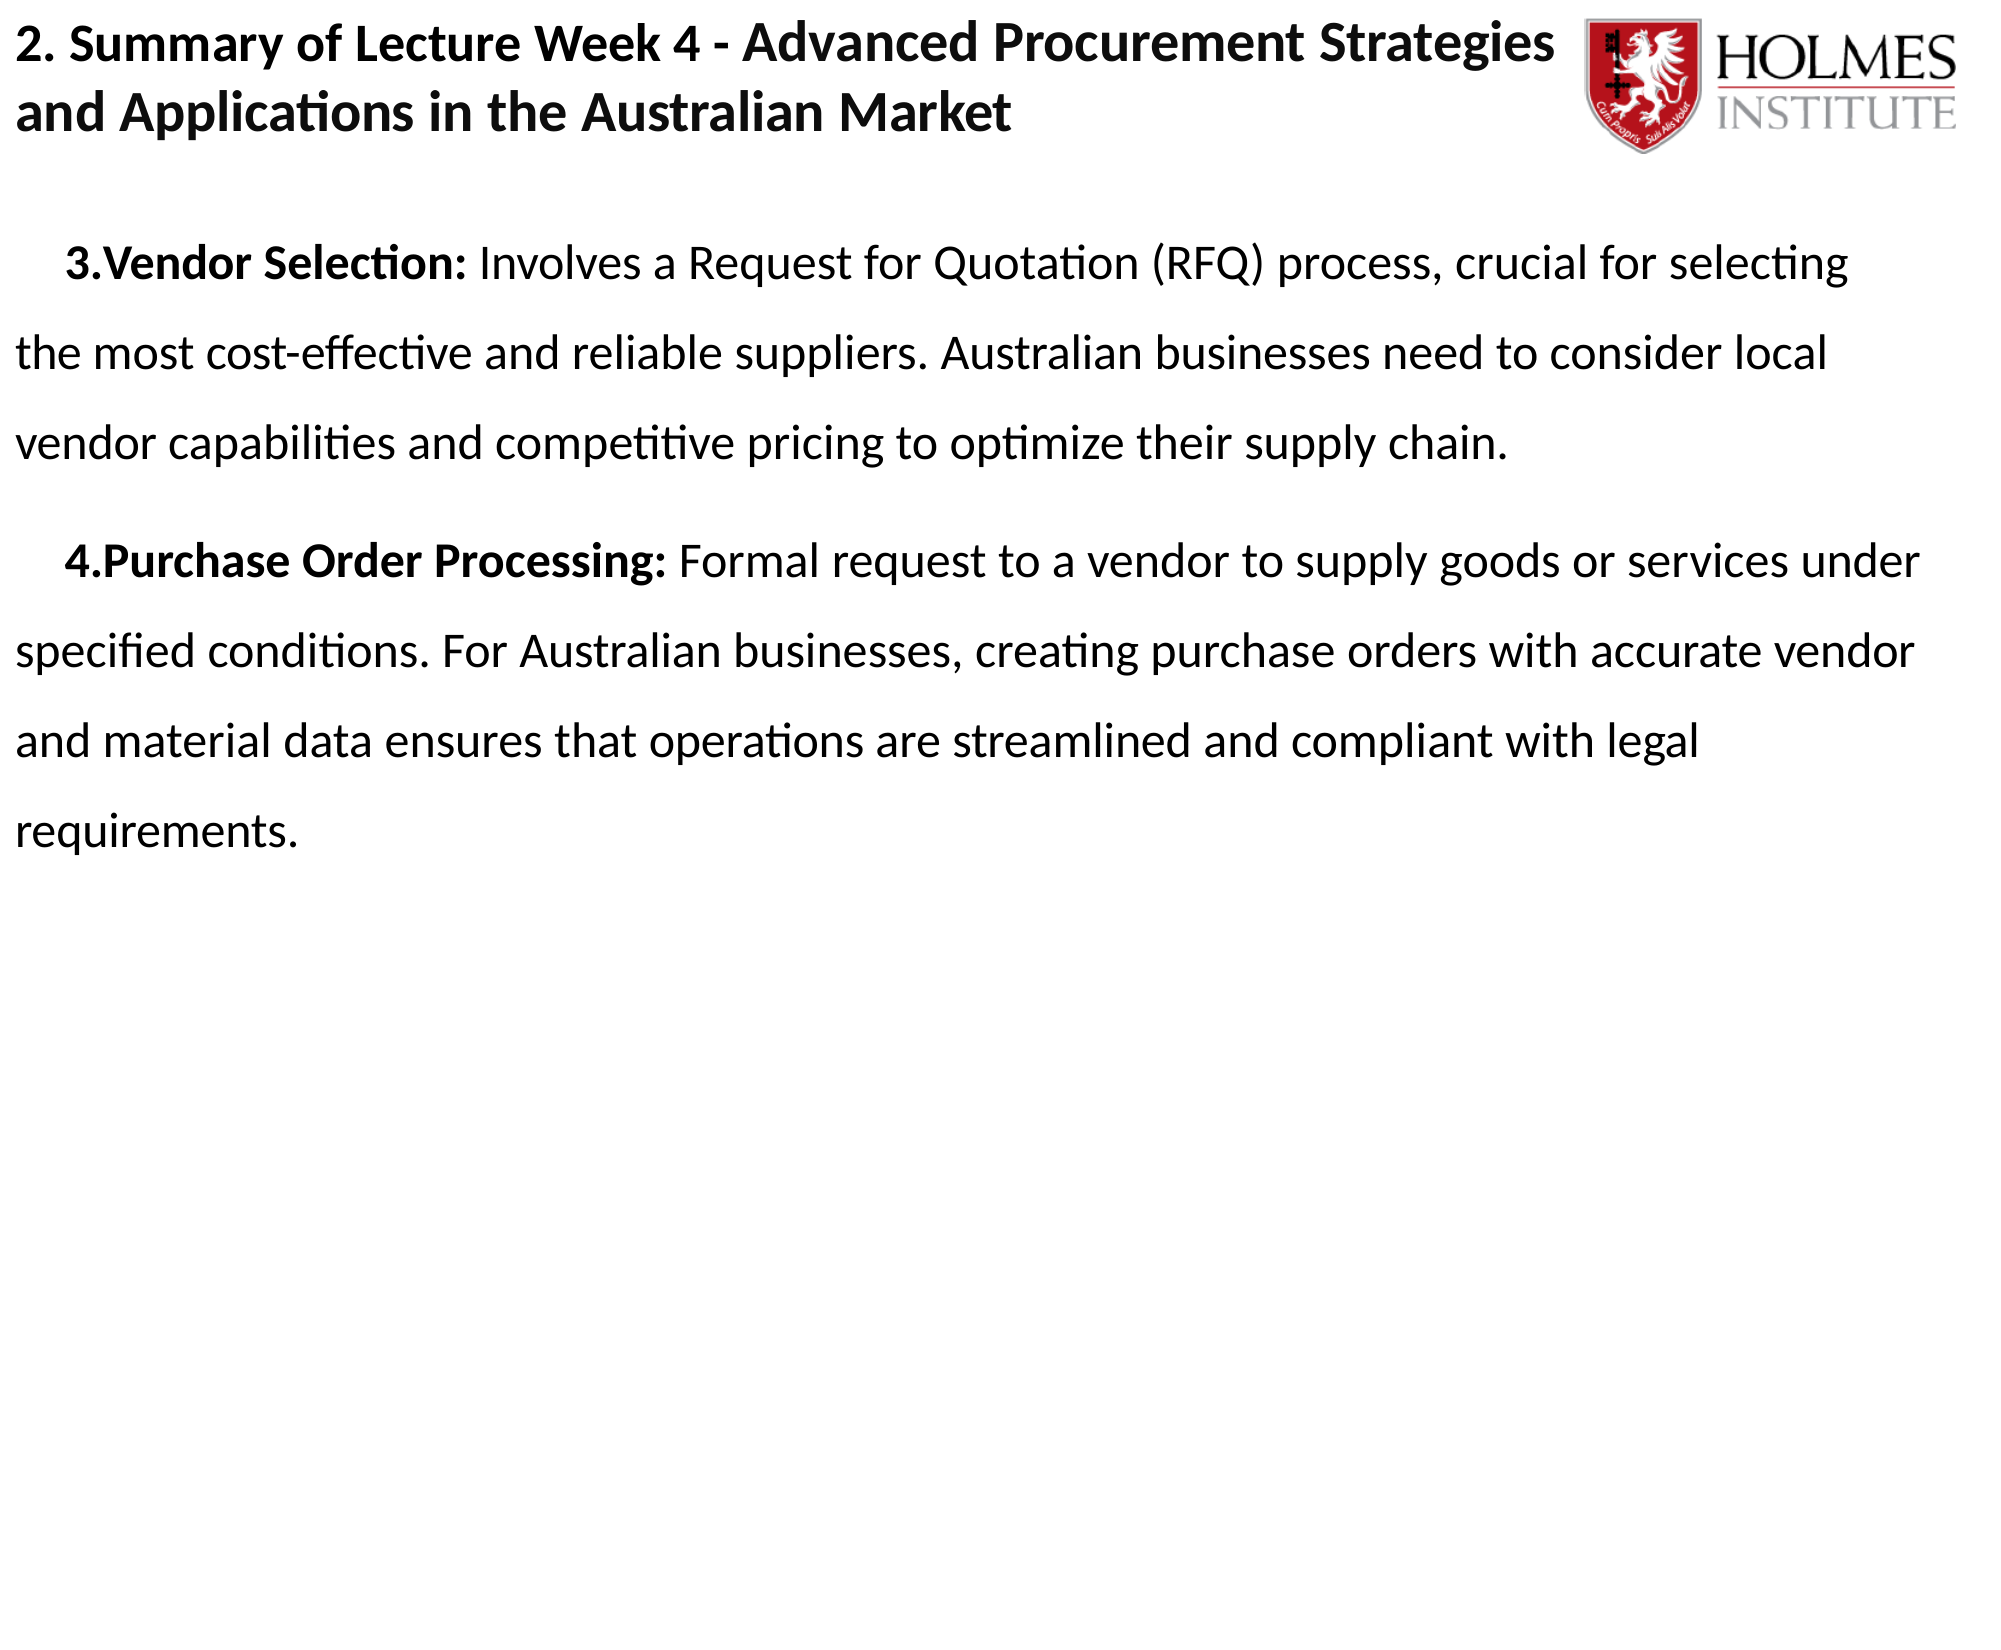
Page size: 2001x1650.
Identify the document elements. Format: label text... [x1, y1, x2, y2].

picture [1584, 18, 1956, 154]
text_box Vendor Selection: Involves a Request for Quotation (RFQ) process, crucial for selecting the most cost-effective and reliable suppliers. Australian businesses need to consider local vendor capabilities and competitive pricing to optimize their supply chain. Purchase Order Processing: Formal request to a vendor to supply goods or services under specified conditions. For Australian businesses, creating purchase orders with accurate vendor and material data ensures that operations are streamlined and compliant with legal requirements. [12, 198, 1923, 858]
title 2. Summary of Lecture Week 4 - Advanced Procurement Strategies and Applications in the Australian Market [12, 1, 1565, 198]
